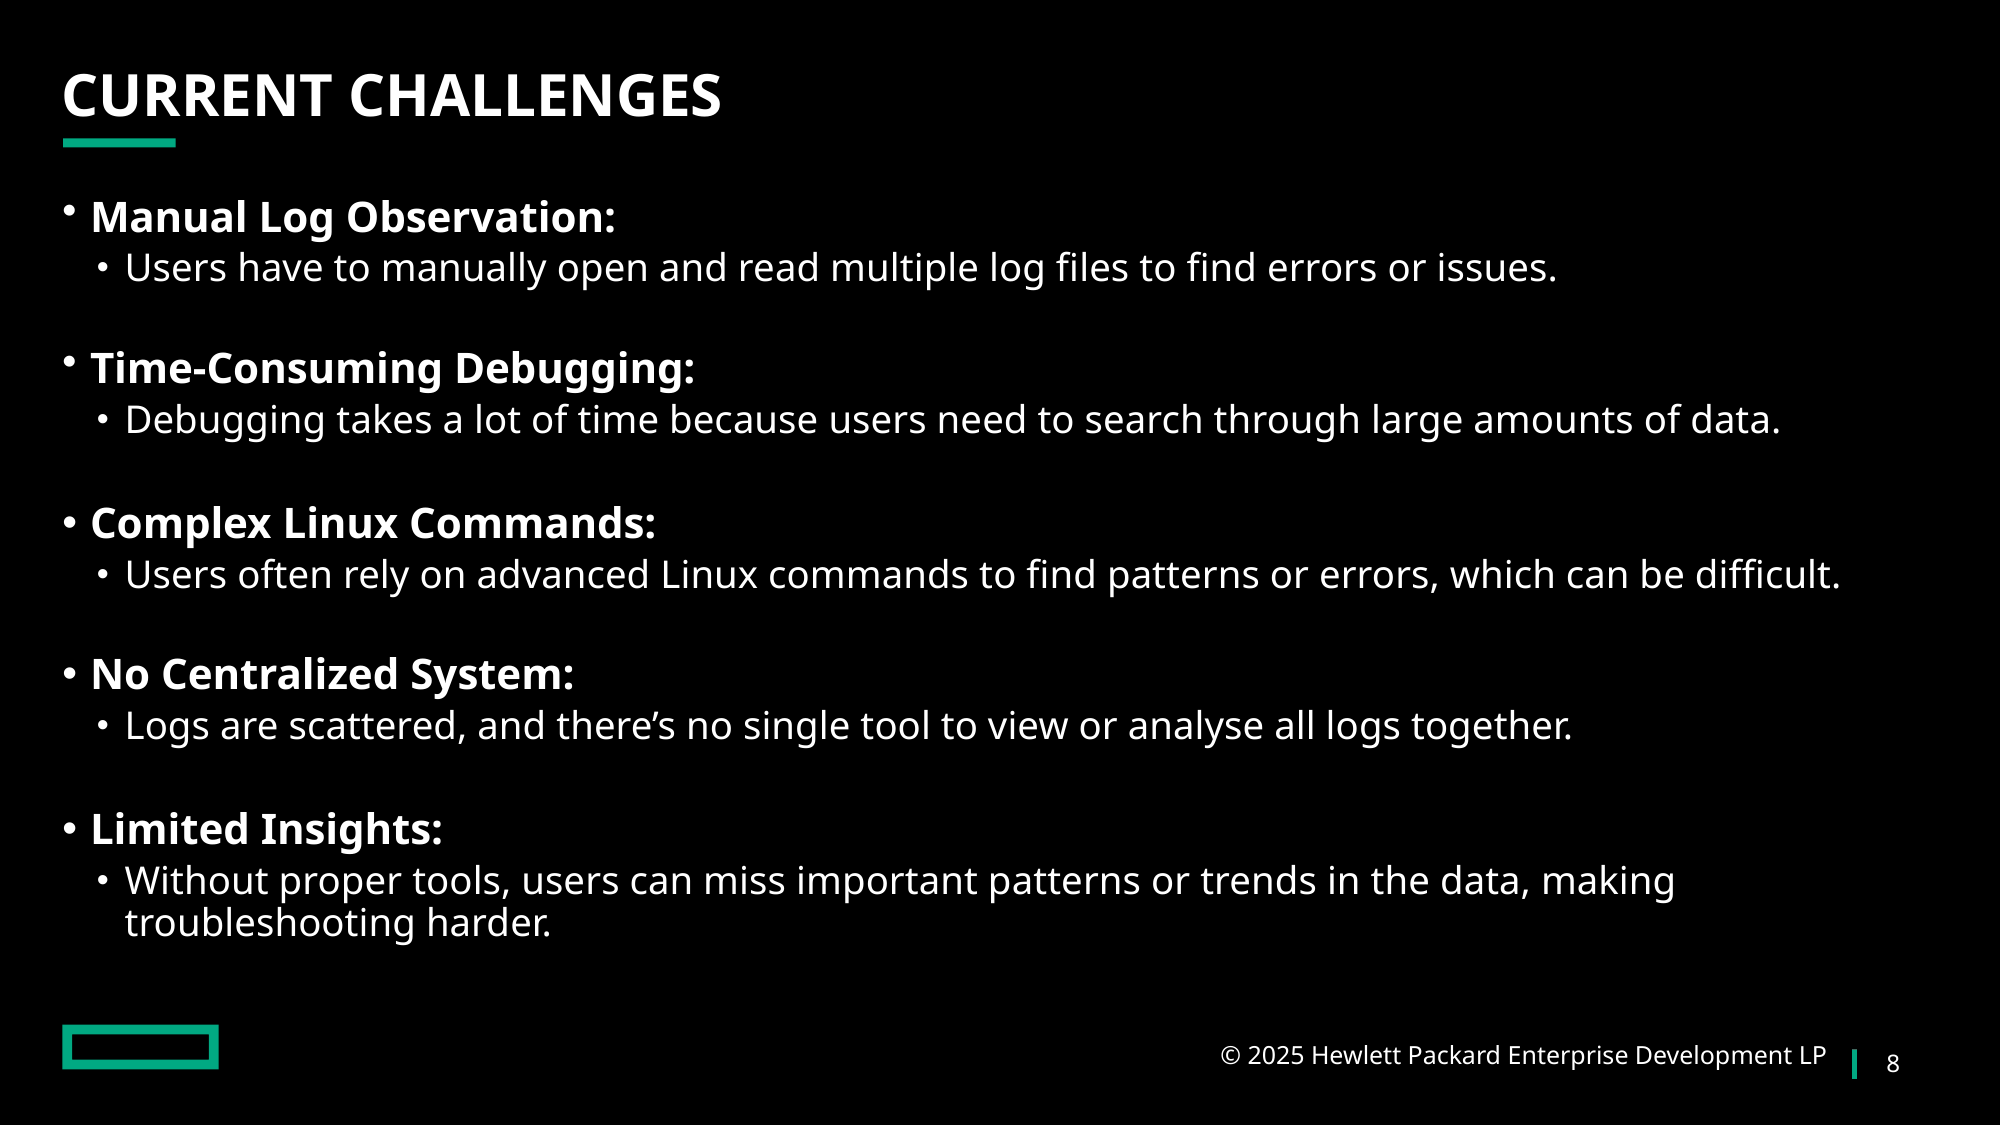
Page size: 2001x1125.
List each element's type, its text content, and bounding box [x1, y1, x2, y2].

picture [1852, 1043, 1857, 1079]
text_box © 2025 Hewlett Packard Enterprise Development LP [1174, 1033, 1850, 1070]
title CURRENT CHALLENGES [42, 60, 1938, 135]
slide_number 8 [1837, 1033, 1950, 1094]
text_box Manual Log Observation: Users have to manually open and read multiple log files to find errors or issues. Time-Consuming Debugging: Debugging takes a lot of time because users need to search through large amounts of data. Complex Linux Commands: Users often rely on advanced Linux commands to find patterns or errors, which can be difficult. No Centralized System: Logs are scattered, and there’s no single tool to view or analyse all logs together. Limited Insights: Without proper tools, users can miss important patterns or trends in the data, making troubleshooting harder. [62, 180, 1933, 965]
